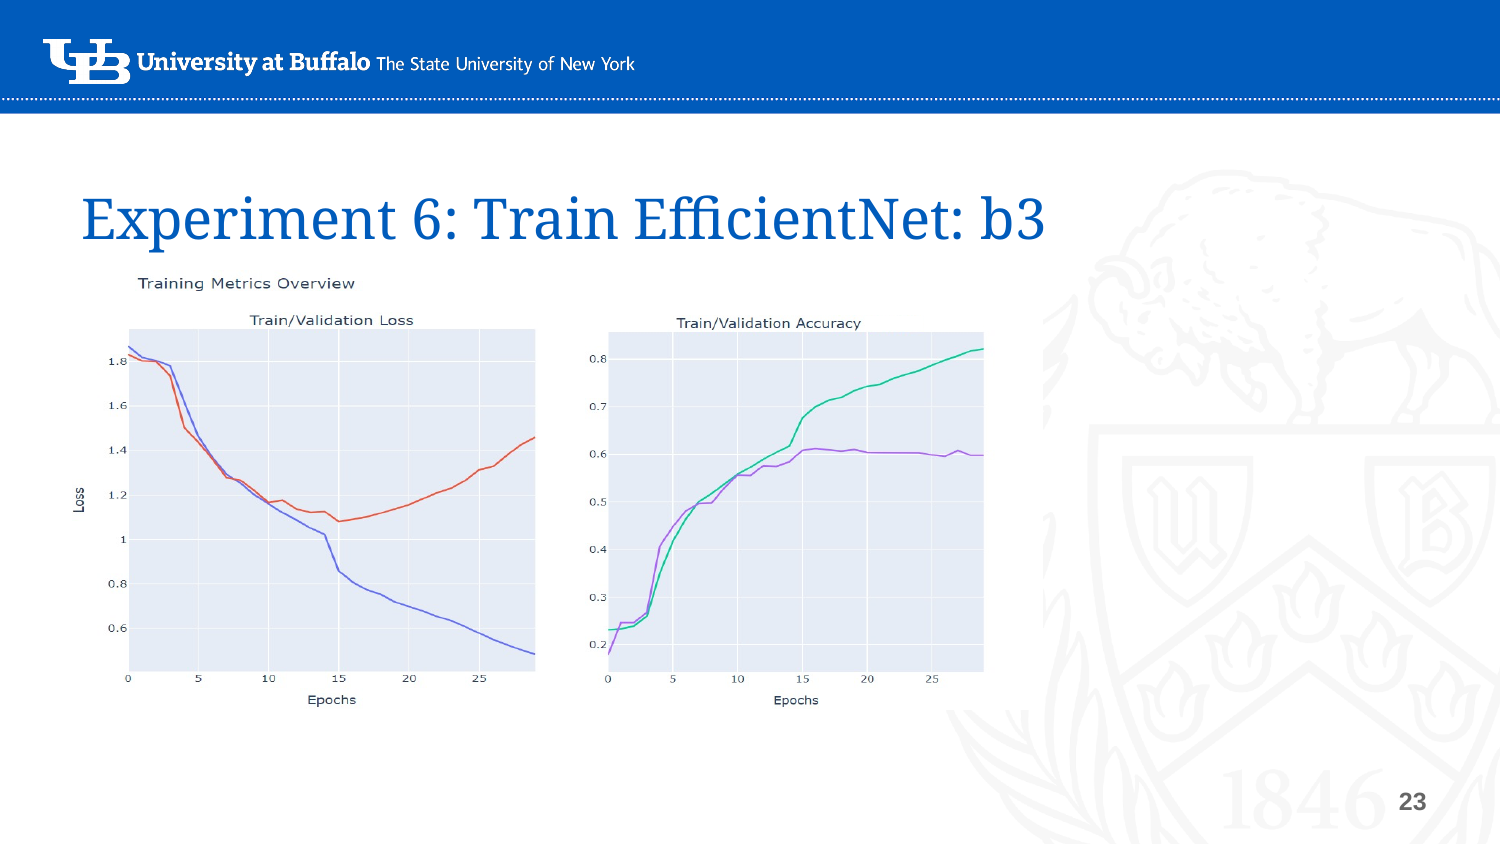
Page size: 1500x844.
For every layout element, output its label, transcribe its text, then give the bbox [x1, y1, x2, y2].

footer ‹#› [931, 777, 1439, 823]
picture [0, 0, 1500, 844]
title Experiment 6: Train EfficientNet: b3 [69, 105, 1367, 258]
